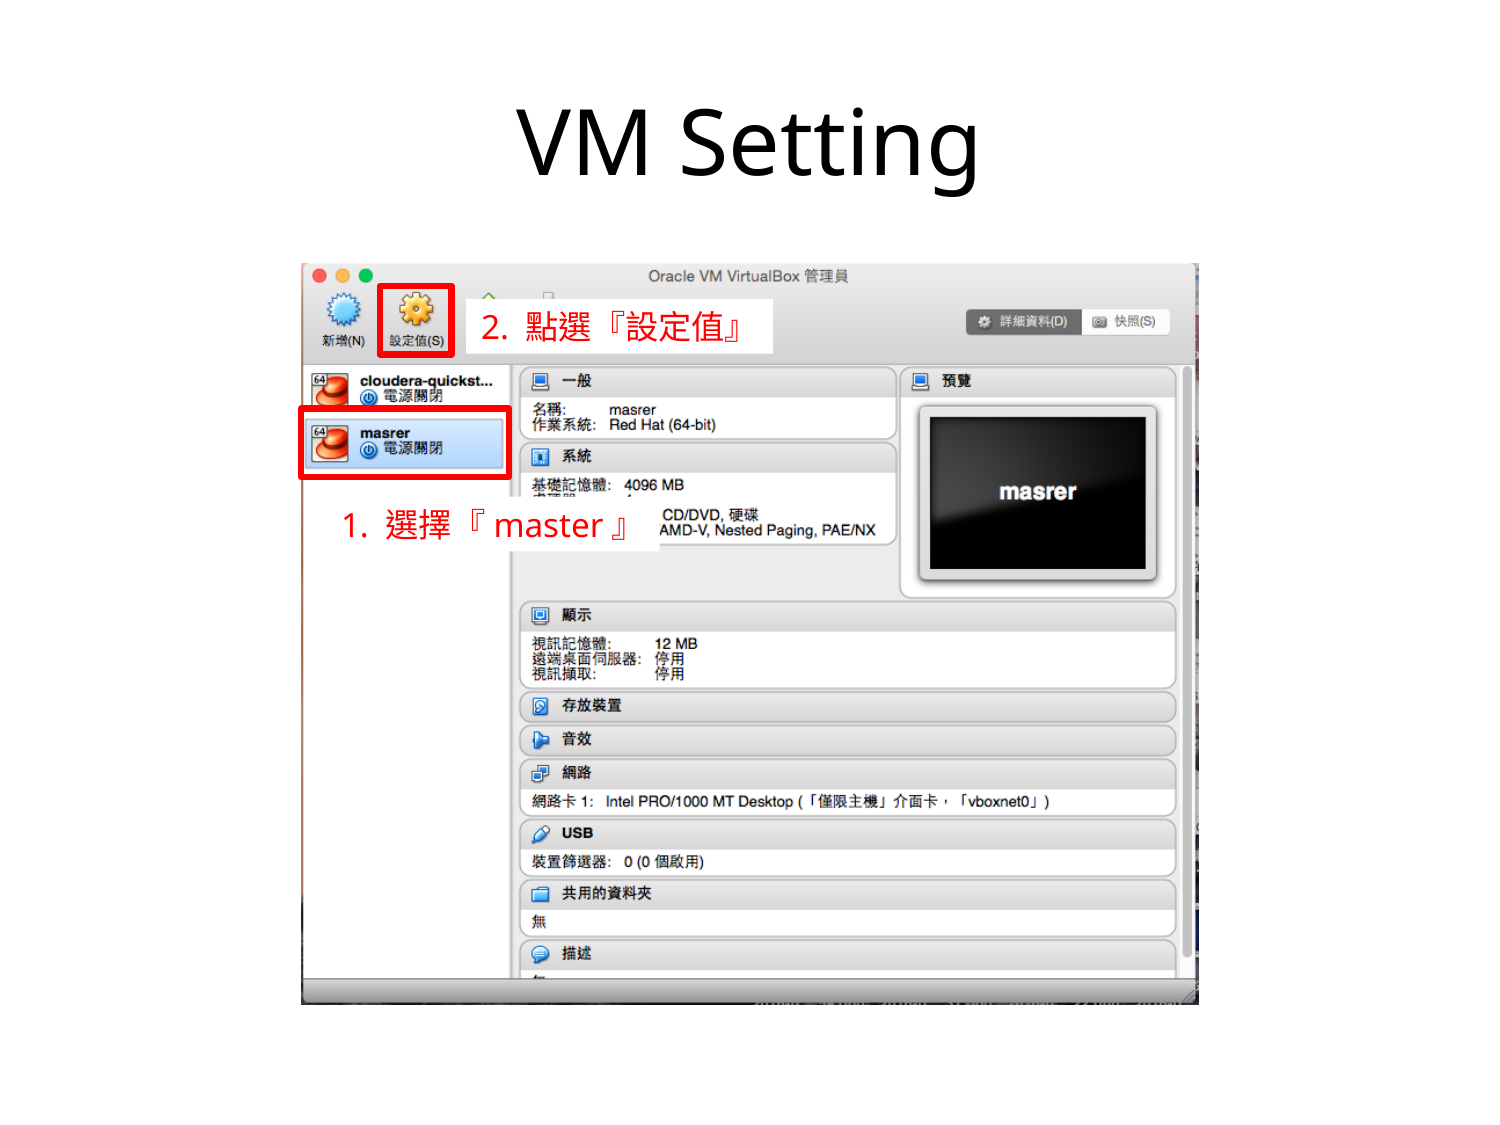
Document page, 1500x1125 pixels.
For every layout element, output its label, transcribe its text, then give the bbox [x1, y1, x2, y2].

title VM Setting [75, 45, 1425, 233]
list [300, 262, 1199, 1005]
